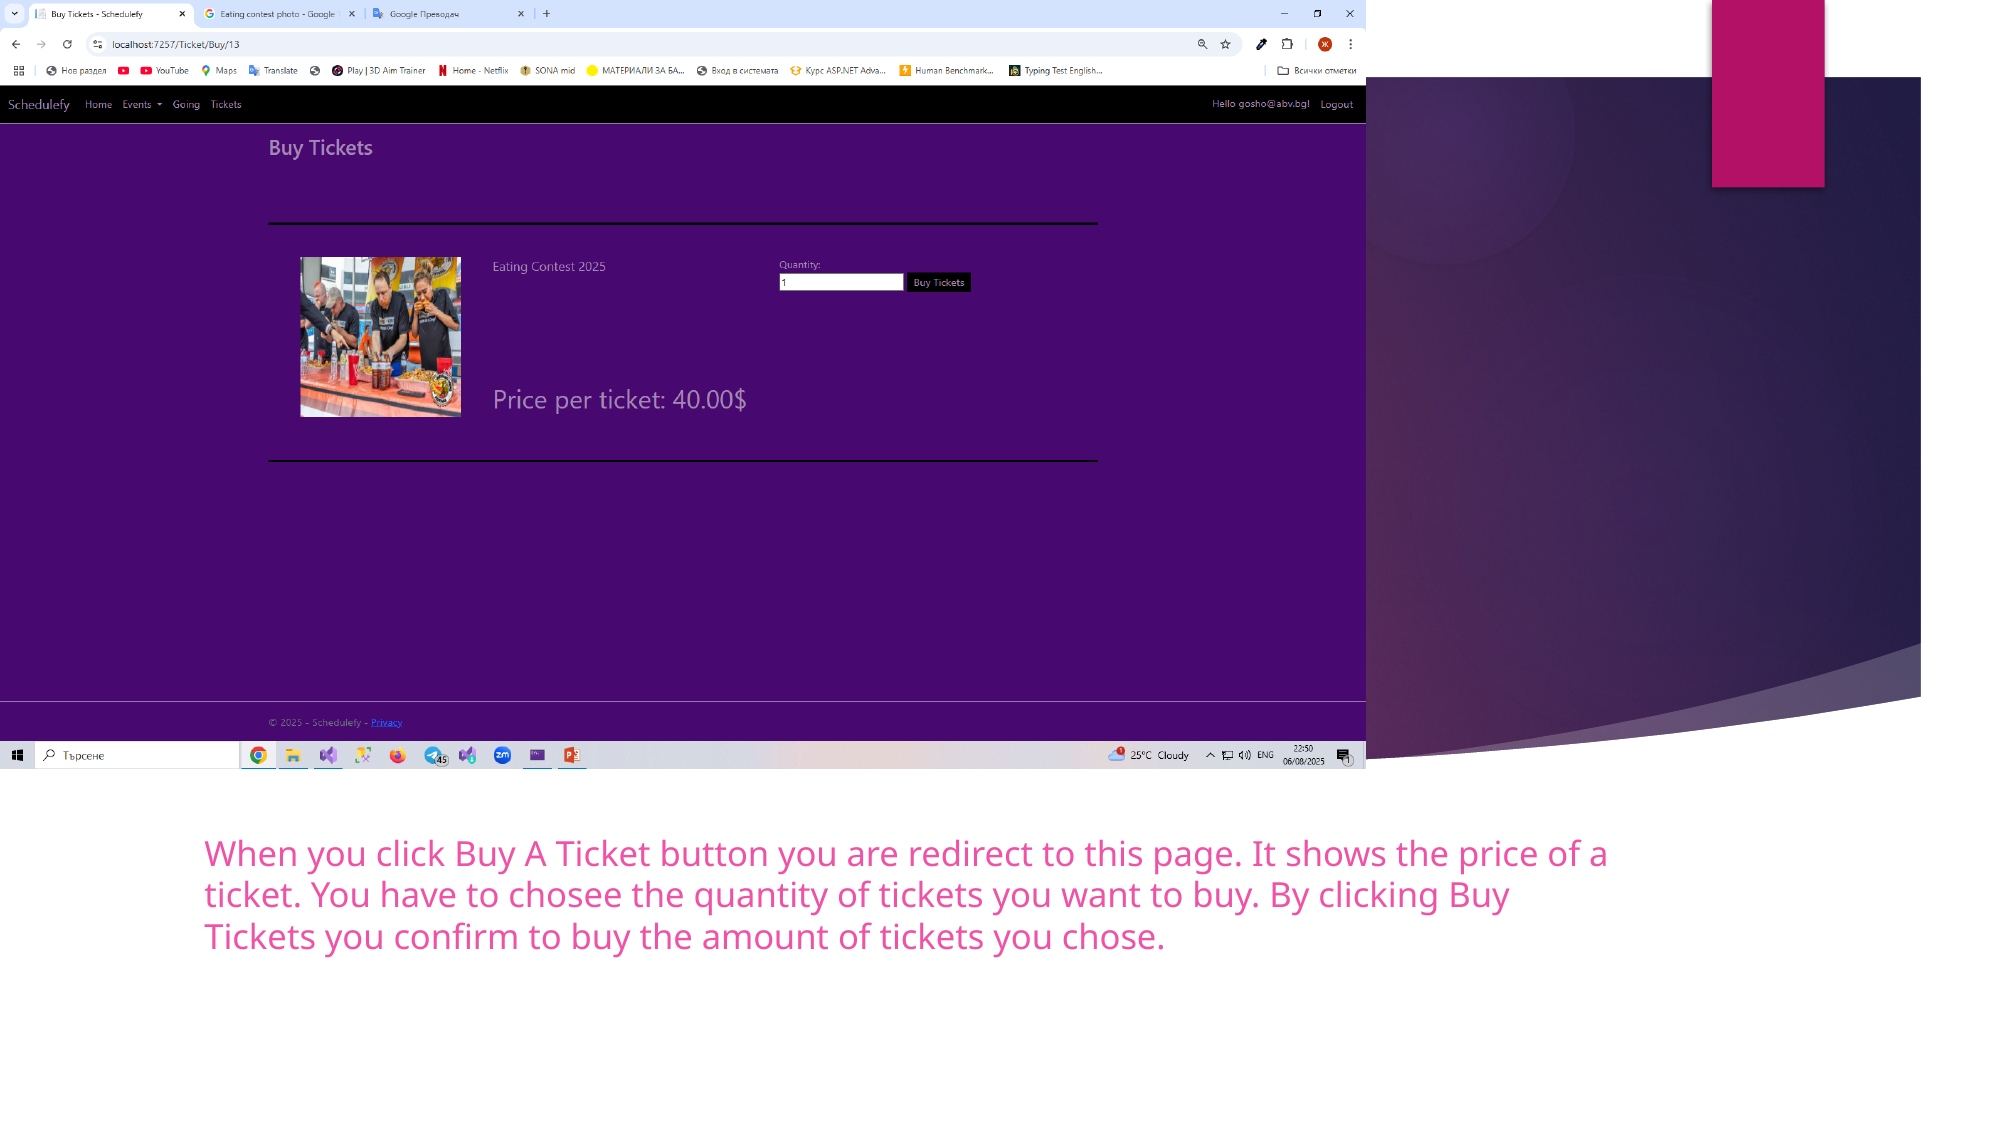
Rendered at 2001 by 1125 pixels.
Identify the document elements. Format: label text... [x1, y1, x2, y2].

list When you click Buy A Ticket button you are redirect to this page. It shows the price of a ticket. You have to chosee the quantity of tickets you want to buy. By clicking Buy Tickets you confirm to buy the amount of tickets you chose. [189, 824, 1638, 966]
picture [0, 0, 1367, 769]
